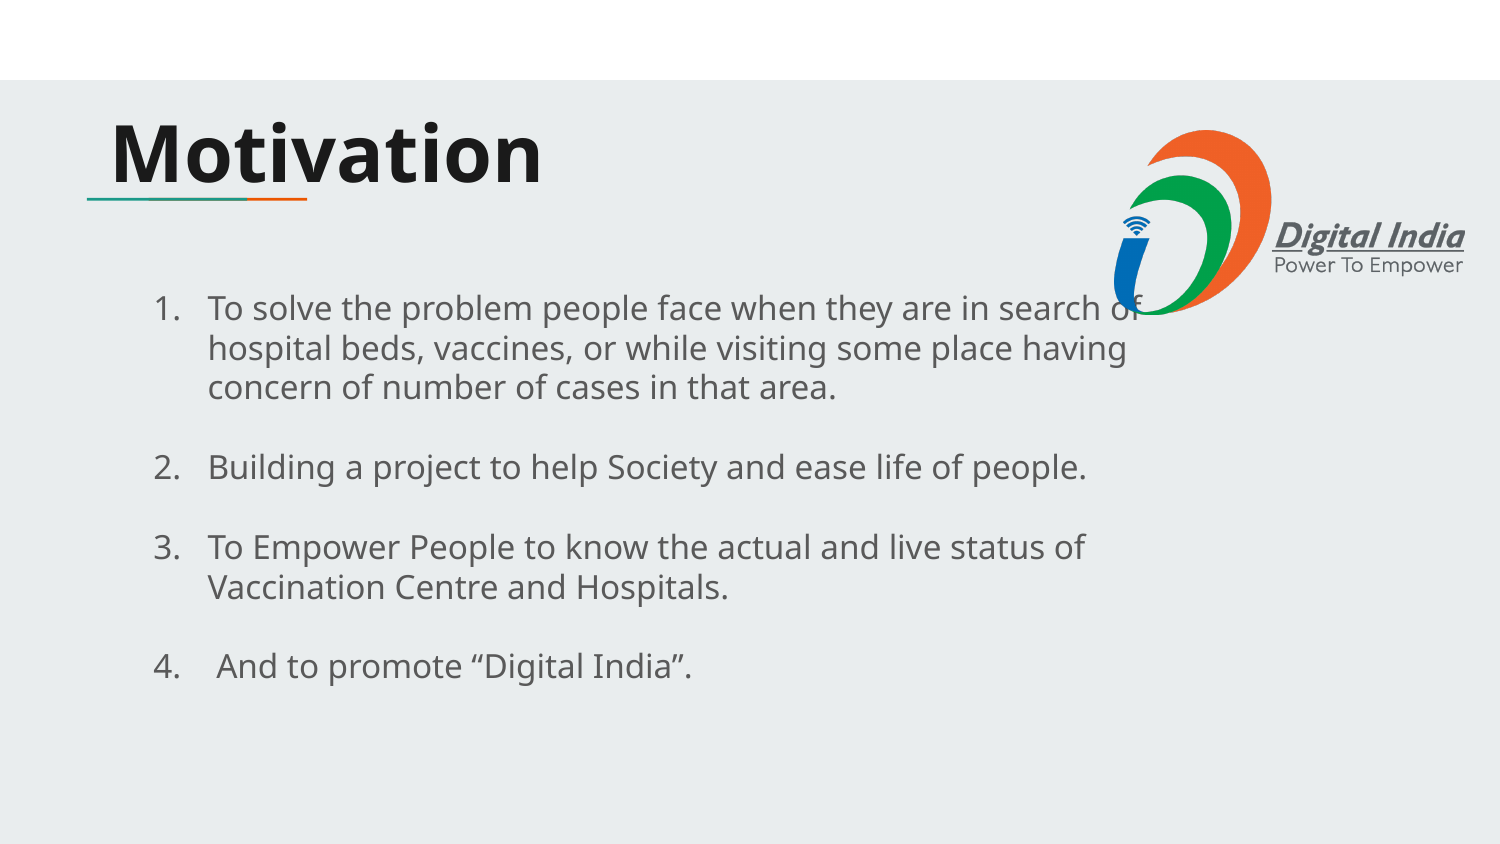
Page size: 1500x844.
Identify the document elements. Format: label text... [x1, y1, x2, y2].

title Motivation [94, 79, 918, 339]
subtitle To solve the problem people face when they are in search of hospital beds, vaccines, or while visiting some place having concern of number of cases in that area. Building a project to help Society and ease life of people. To Empower People to know the actual and live status of Vaccination Centre and Hospitals. And to promote “Digital India”. [117, 271, 1179, 740]
picture [1114, 130, 1465, 316]
